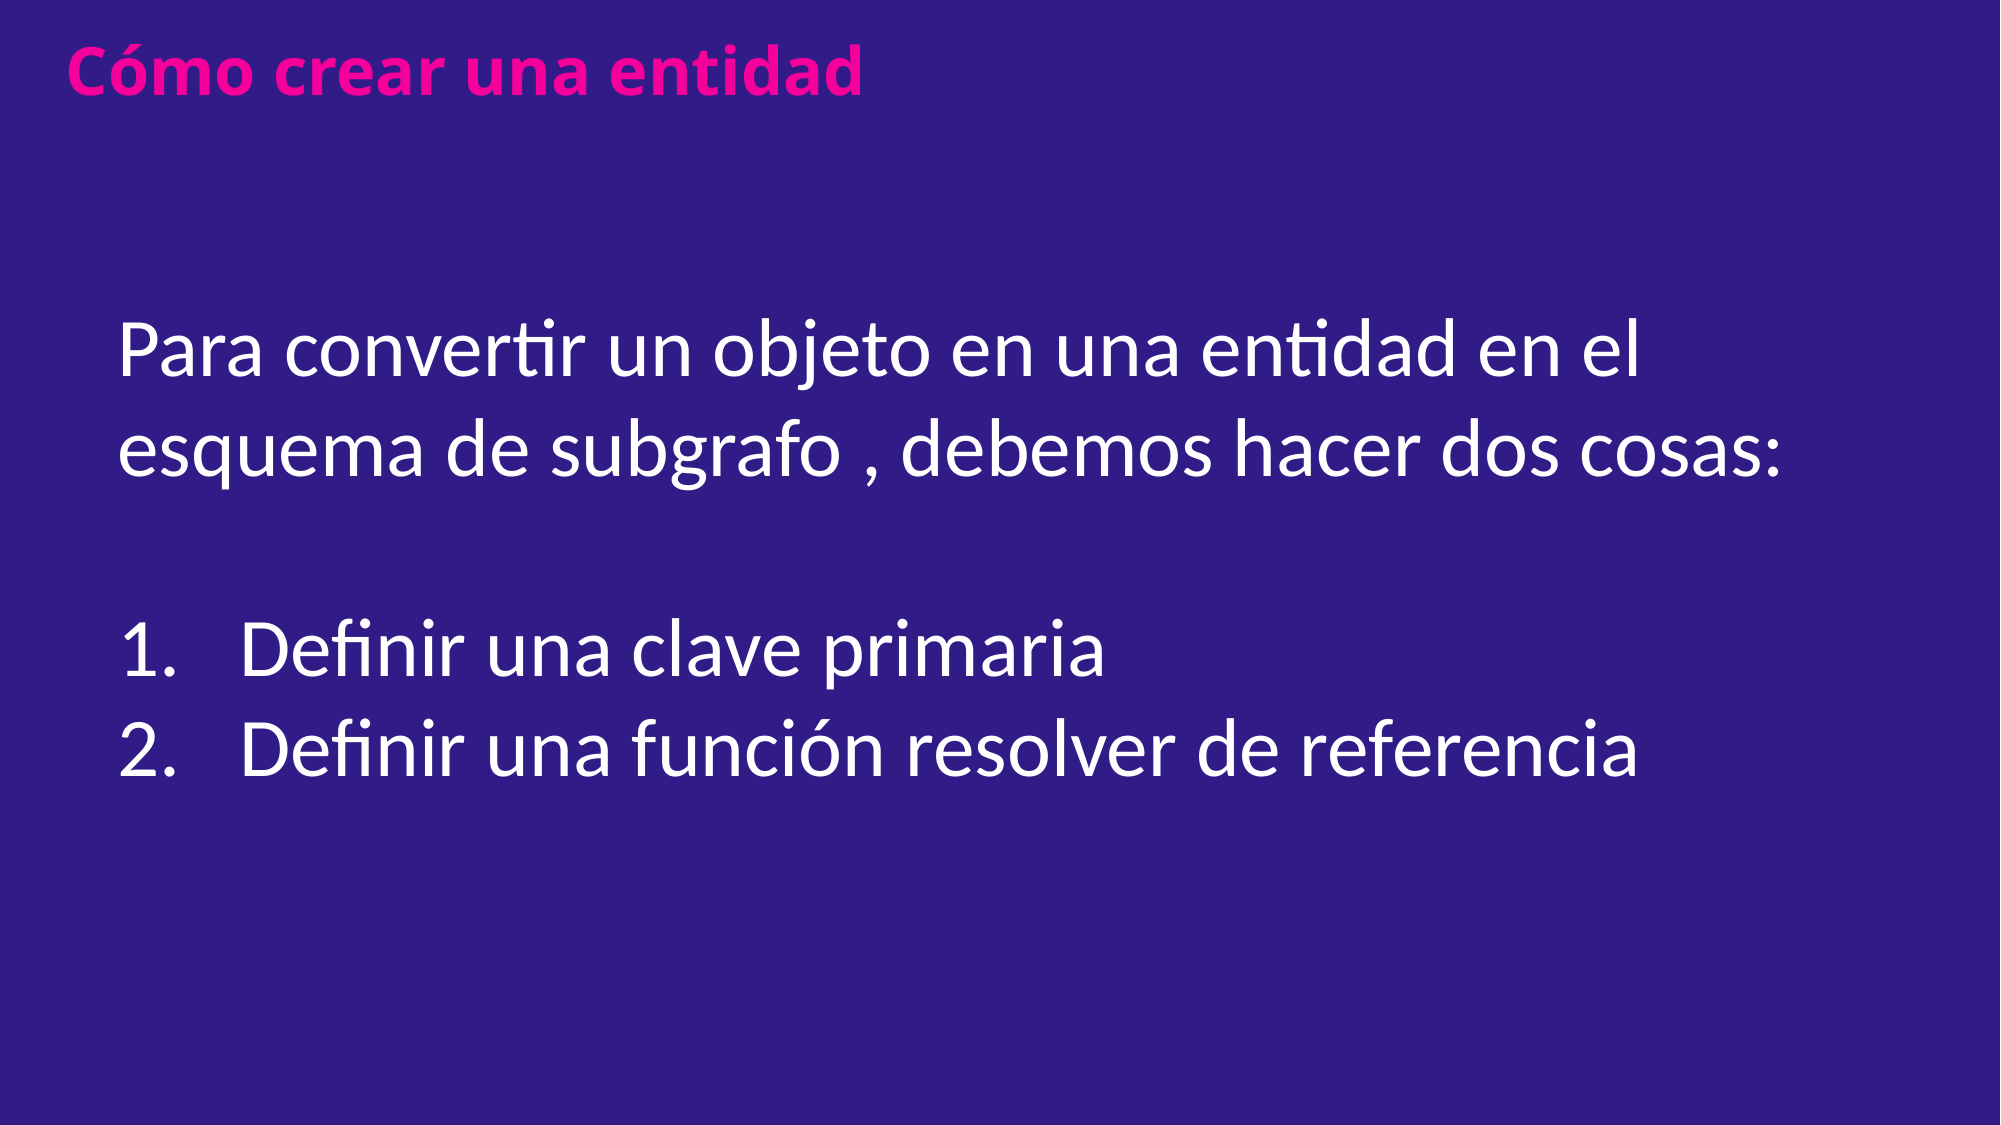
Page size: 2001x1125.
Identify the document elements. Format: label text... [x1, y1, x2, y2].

text_box Para convertir un objeto en una entidad en el esquema de subgrafo , debemos hacer dos cosas: Definir una clave primaria Definir una función resolver de referencia [102, 285, 1876, 801]
title Cómo crear una entidad [50, 30, 1776, 118]
